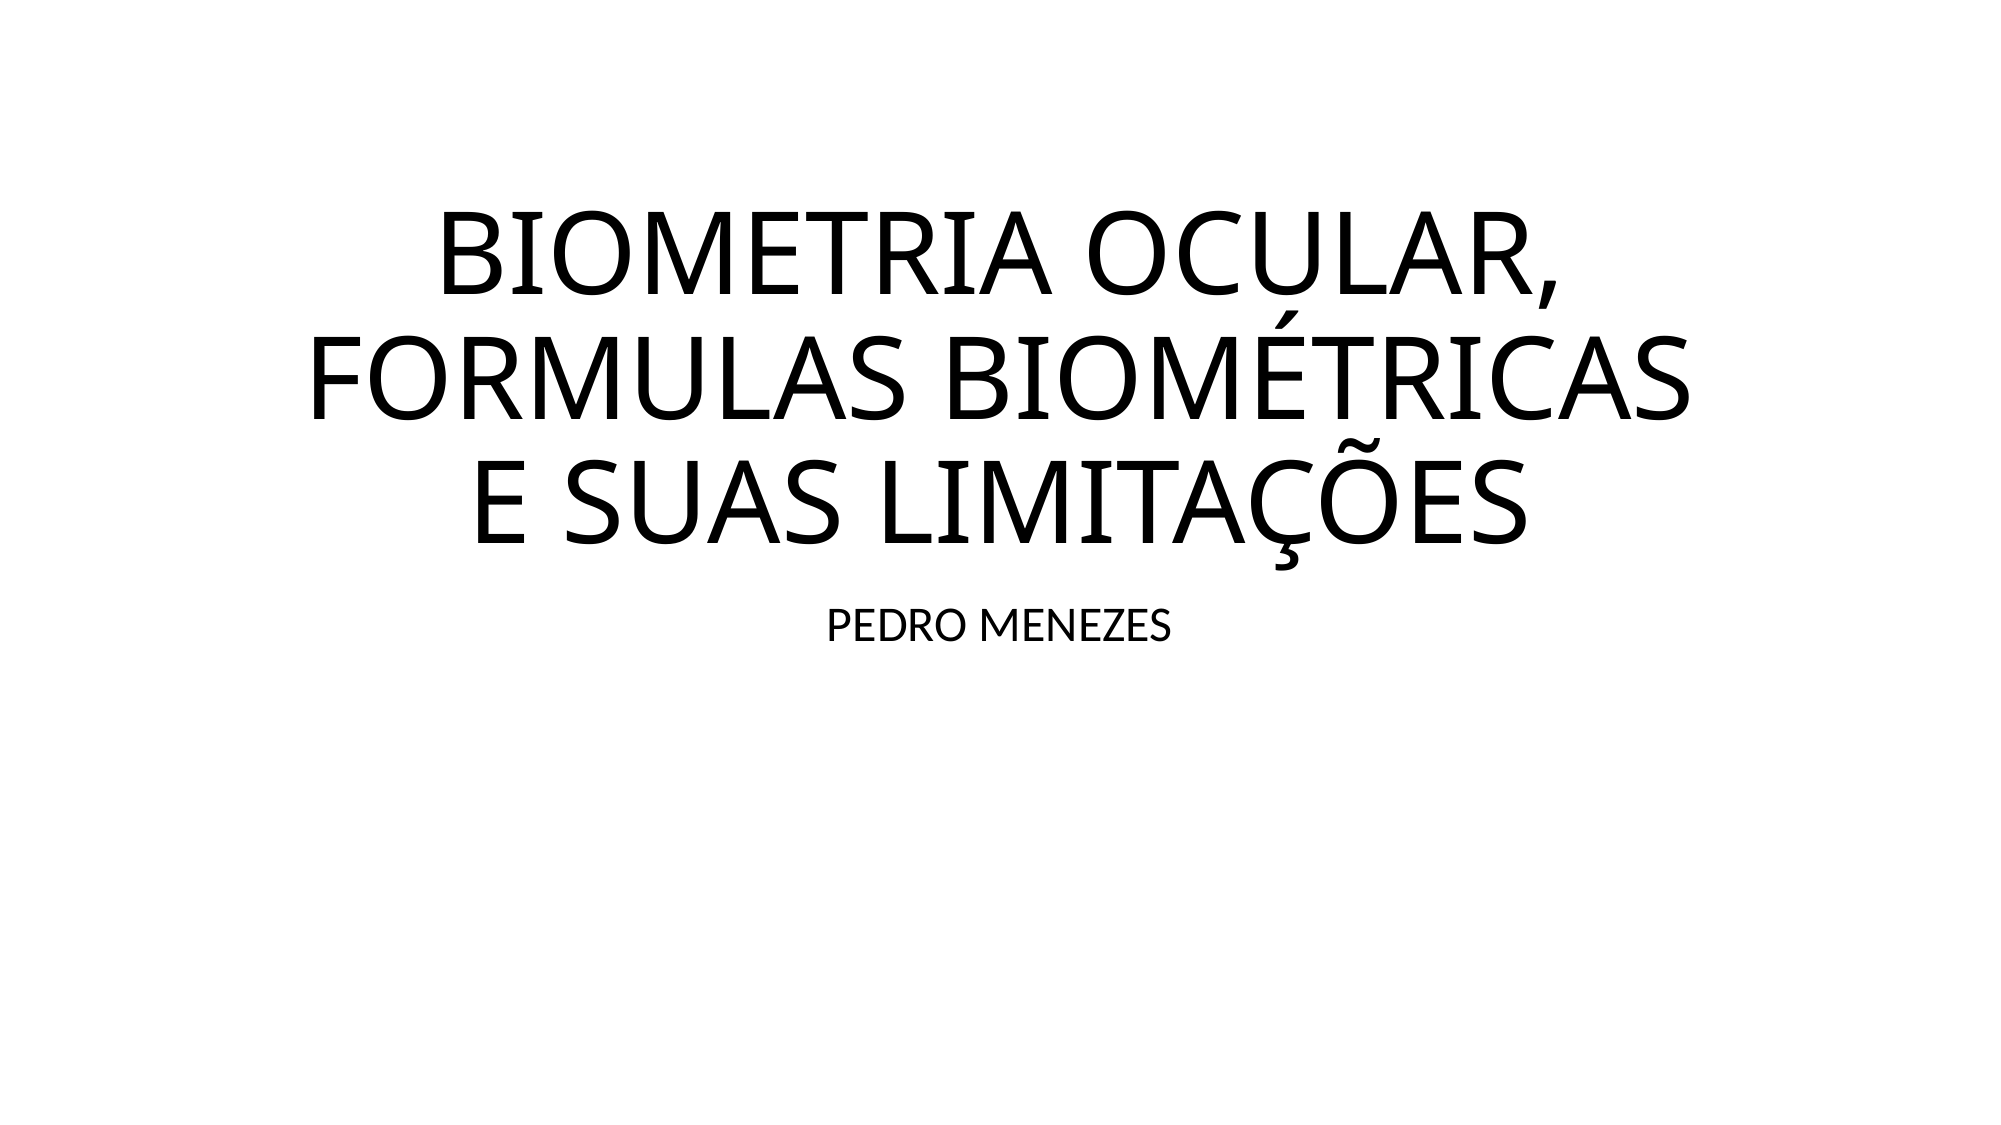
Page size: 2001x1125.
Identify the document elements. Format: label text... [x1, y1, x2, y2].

subtitle PEDRO MENEZES [249, 590, 1750, 863]
title BIOMETRIA OCULAR, FORMULAS BIOMÉTRICAS E SUAS LIMITAÇÕES [249, 184, 1750, 576]
